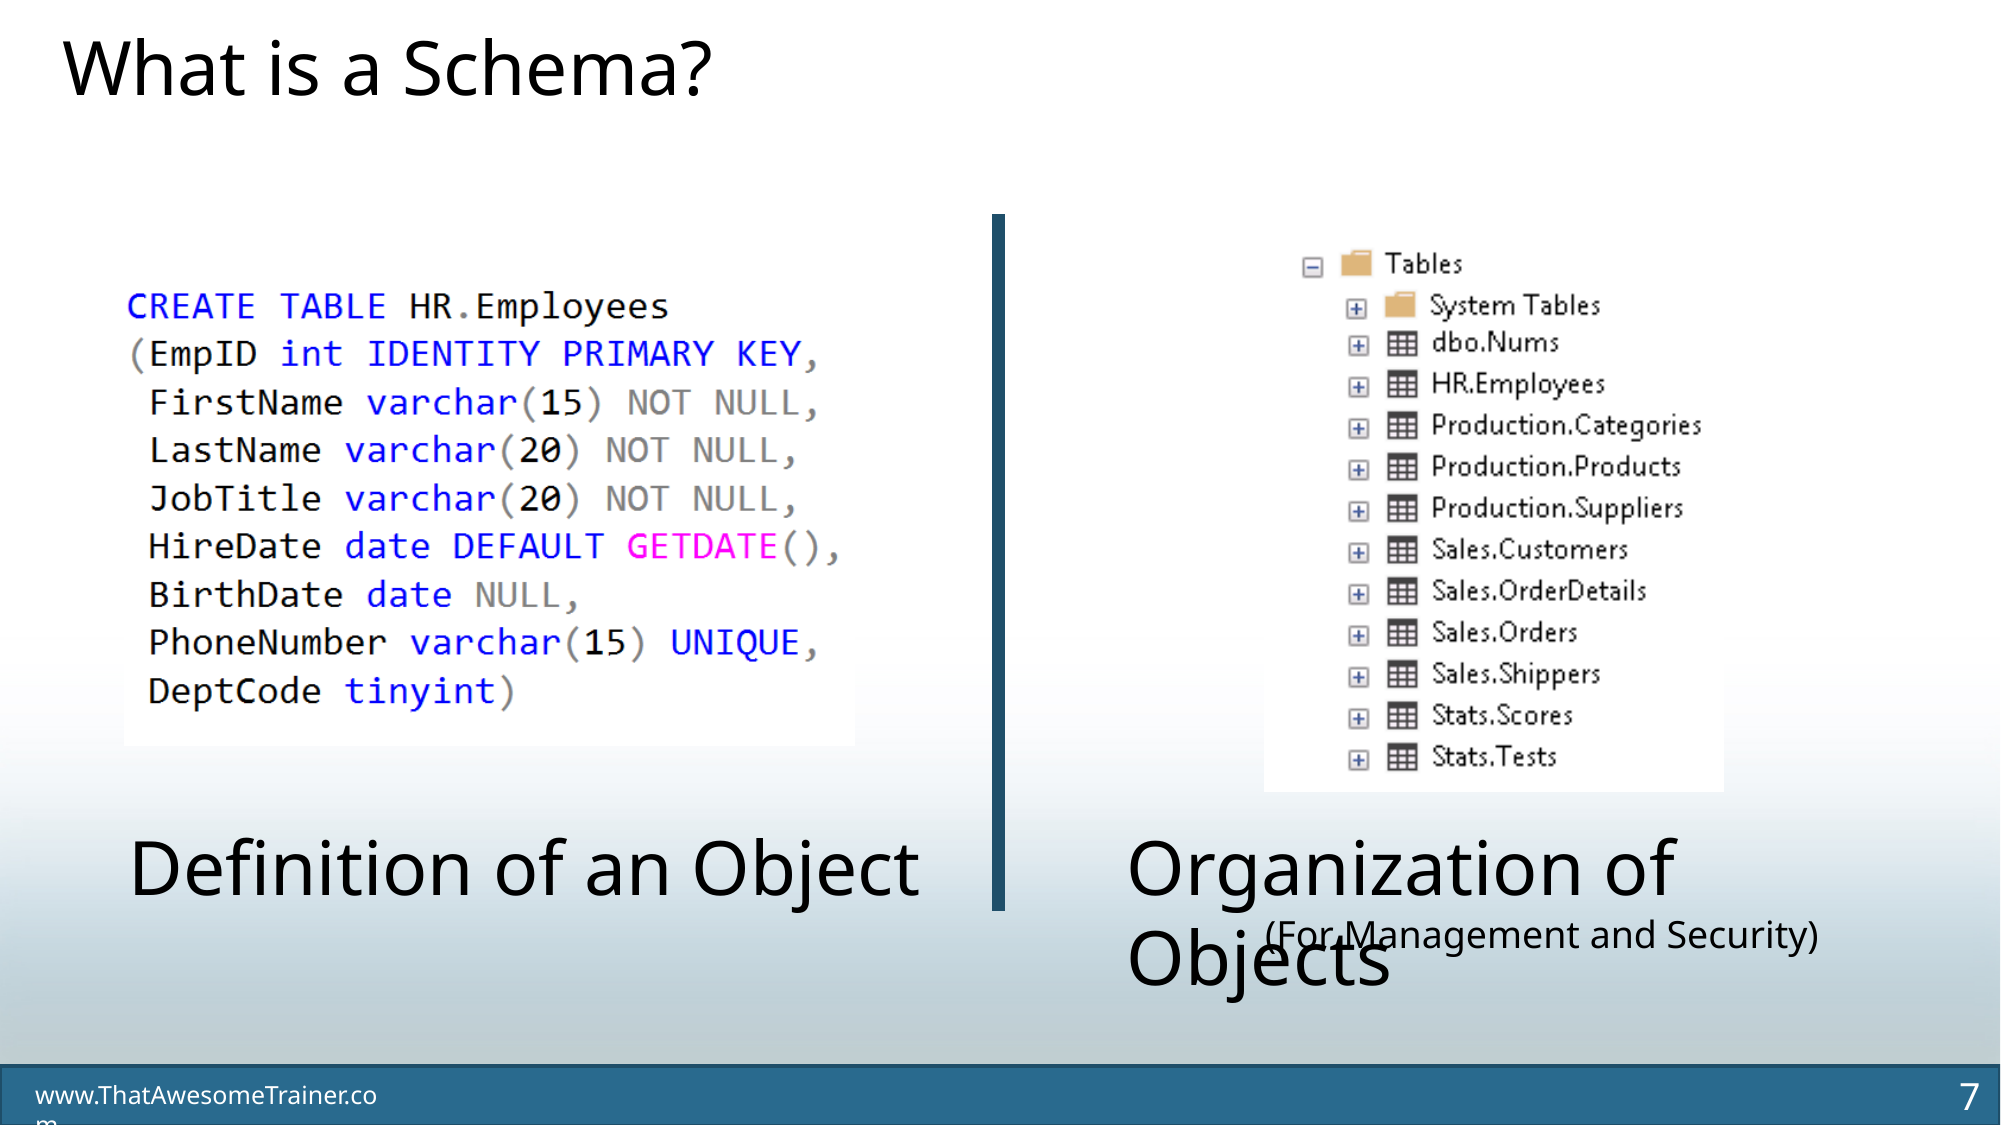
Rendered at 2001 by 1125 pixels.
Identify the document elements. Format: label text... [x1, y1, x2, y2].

text_box (For Management and Security) [1250, 903, 1834, 964]
text_box Definition of an Object [113, 812, 1013, 918]
text_box Organization of Objects [1112, 813, 1939, 1008]
text_box What is a Schema? [47, 29, 1848, 218]
picture [0, 0, 2001, 1064]
